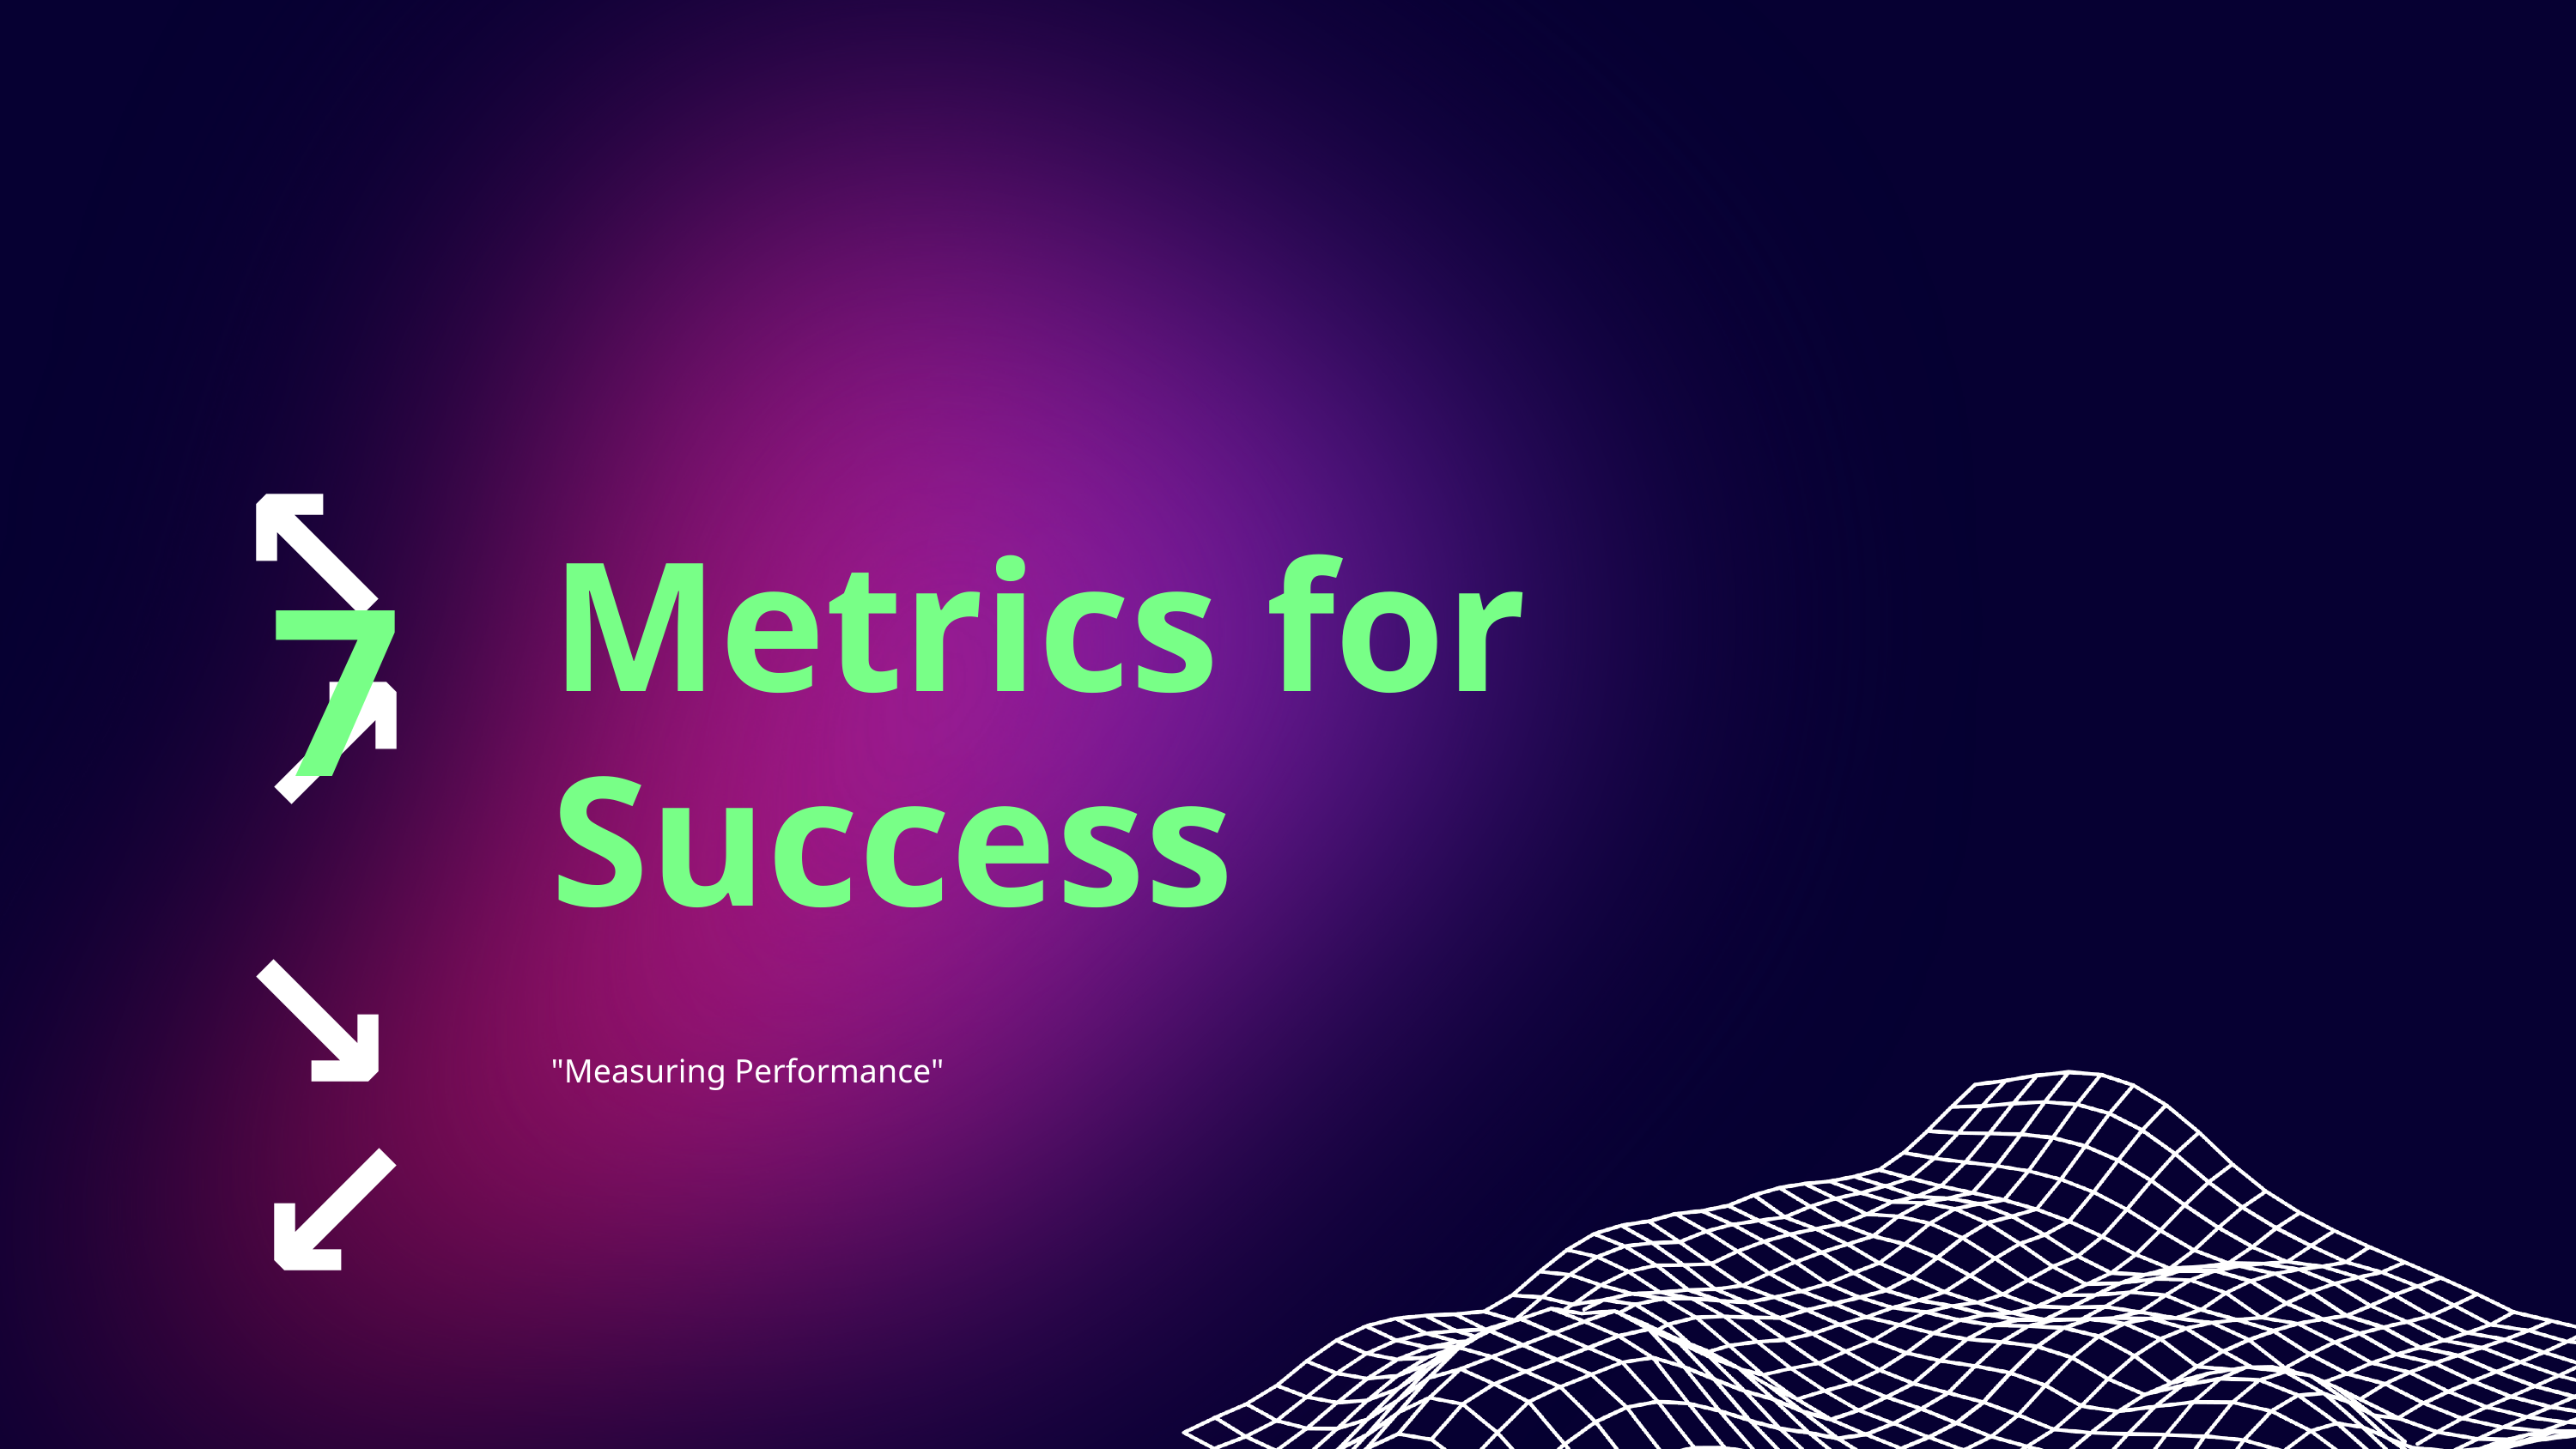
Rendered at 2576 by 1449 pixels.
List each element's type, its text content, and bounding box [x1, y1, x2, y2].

text_box [1182, 1070, 2576, 1449]
text_box [0, 0, 1986, 1449]
text_box 7 [270, 614, 399, 823]
text_box ↖ ↗ ↘ ↙ [144, 483, 524, 1326]
text_box Metrics for Success [550, 512, 1774, 943]
text_box "Measuring Performance" [550, 1051, 1454, 1090]
